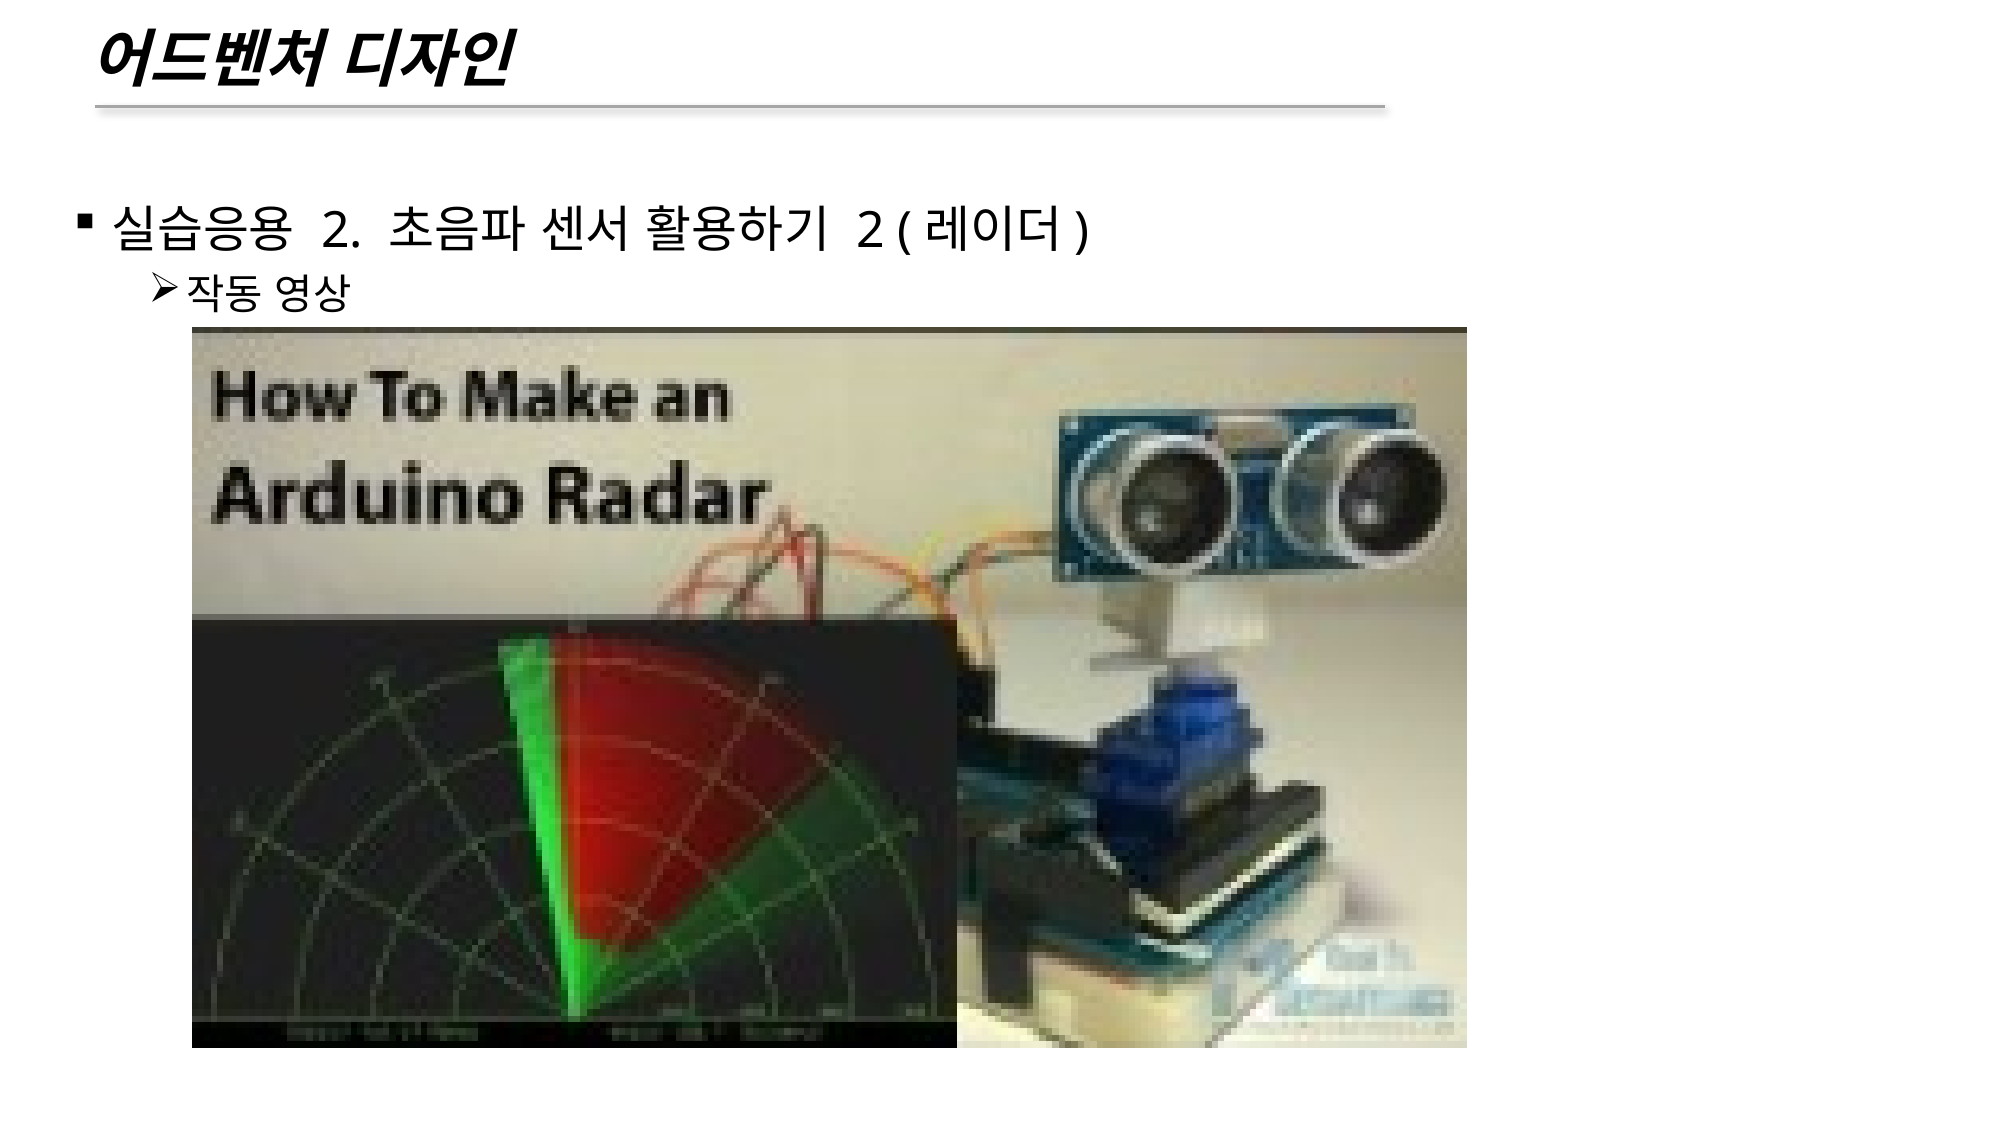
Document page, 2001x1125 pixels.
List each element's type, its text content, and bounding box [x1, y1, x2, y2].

list 실습응용 2. 초음파 센서 활용하기 2 (레이더) 작동 영상 [58, 189, 1969, 1069]
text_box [191, 327, 1468, 1048]
title 어드벤처 디자인 [76, 9, 2000, 113]
